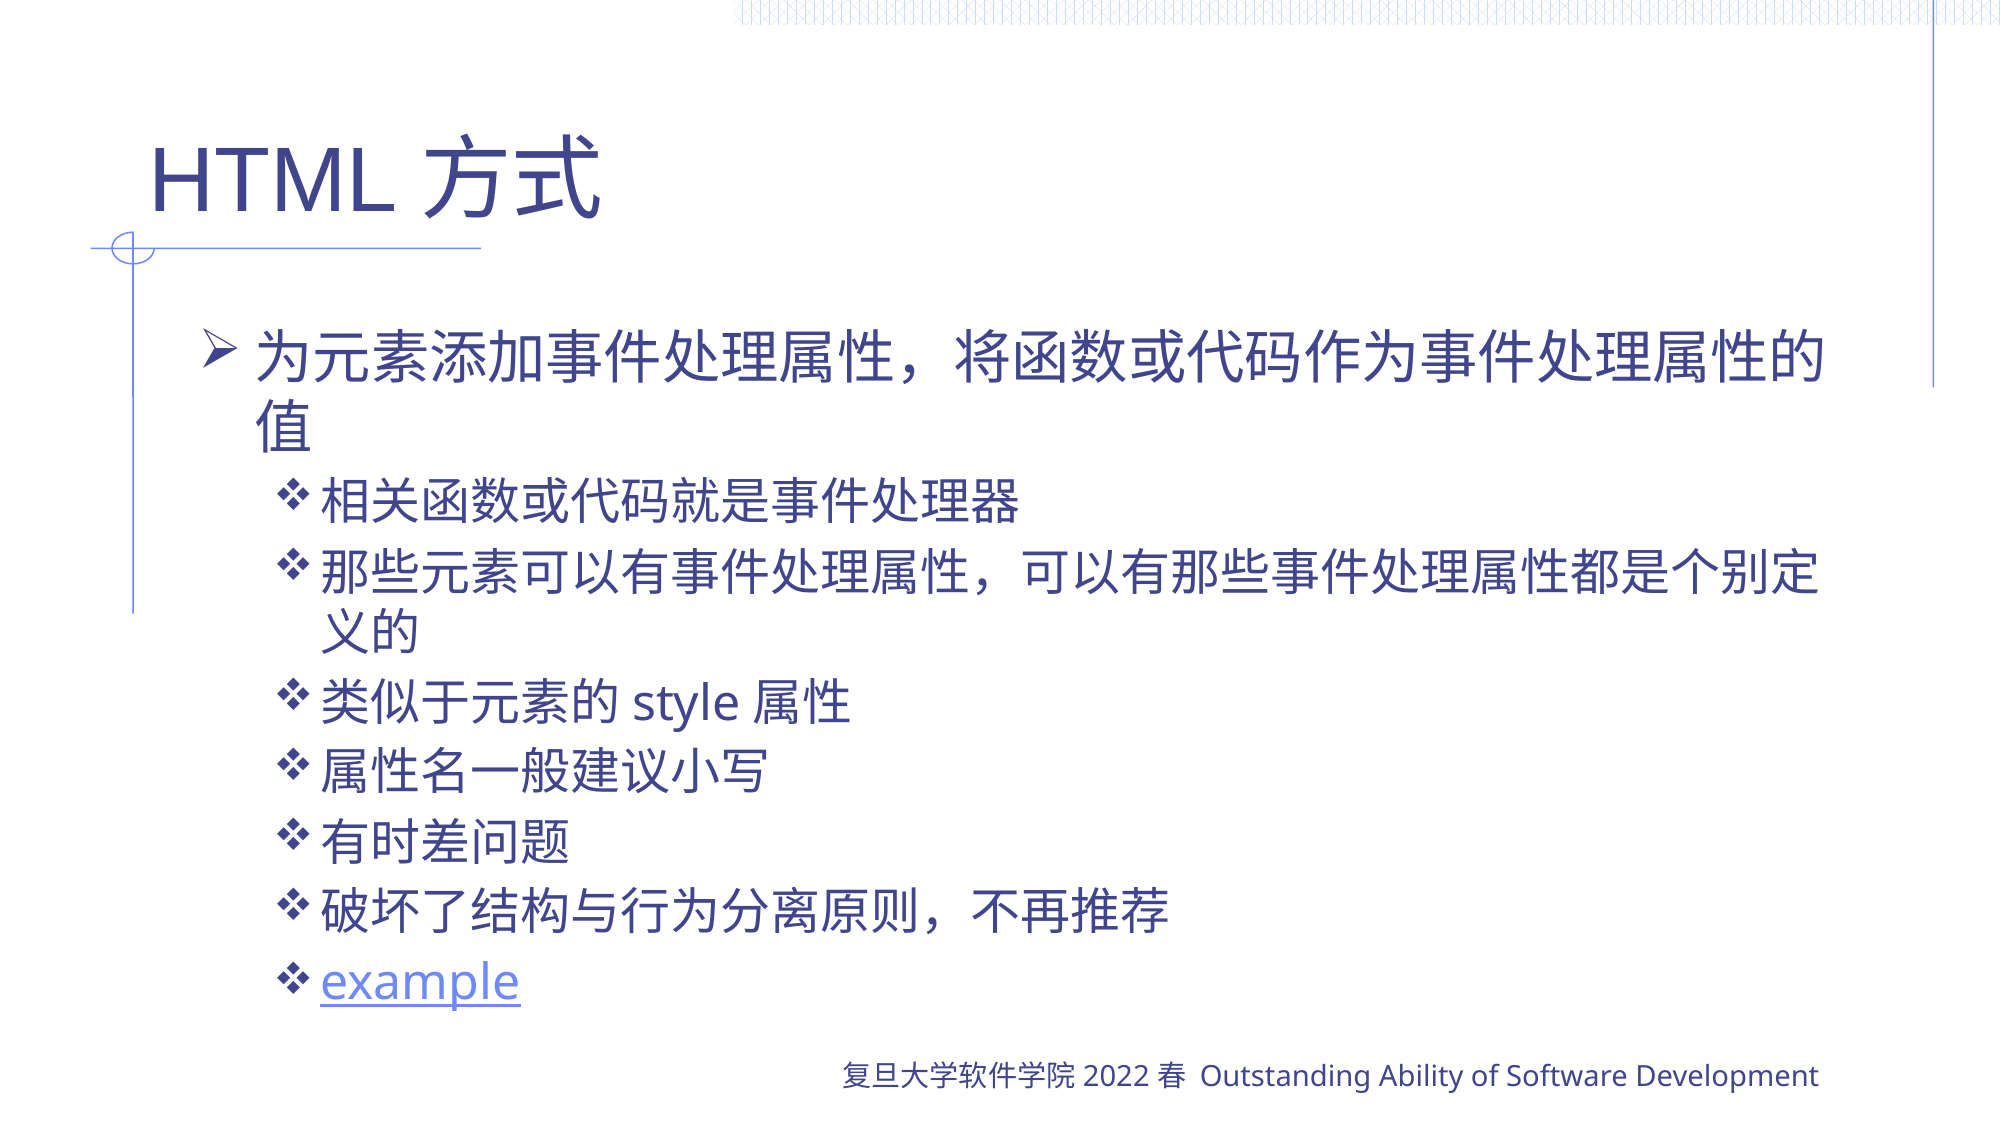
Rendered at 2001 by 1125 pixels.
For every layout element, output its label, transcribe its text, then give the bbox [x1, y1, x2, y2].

title HTML方式 [133, 50, 1834, 238]
list 为元素添加事件处理属性，将函数或代码作为事件处理属性的值 相关函数或代码就是事件处理器 那些元素可以有事件处理属性，可以有那些事件处理属性都是个别定义的 类似于元素的style属性 属性名一般建议小写 有时差问题 破坏了结构与行为分离原则，不再推荐 example [183, 312, 1884, 988]
